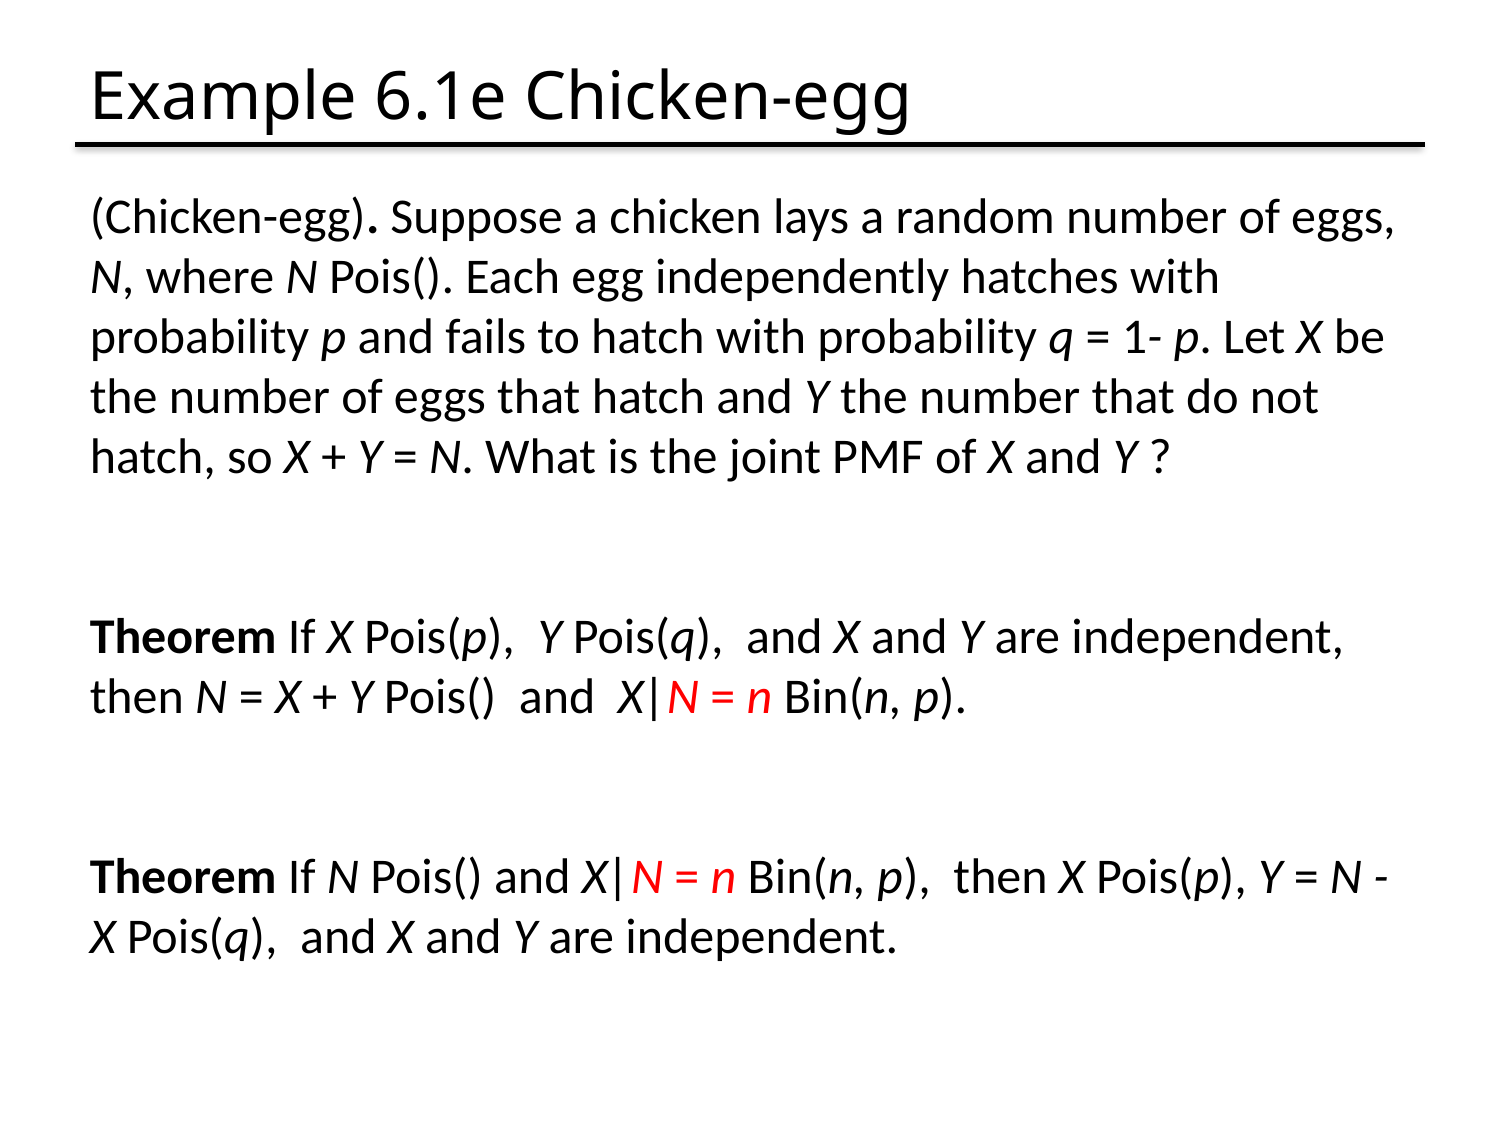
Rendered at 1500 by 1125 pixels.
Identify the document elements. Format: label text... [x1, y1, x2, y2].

title Example 6.1e Chicken-egg [75, 45, 1425, 145]
